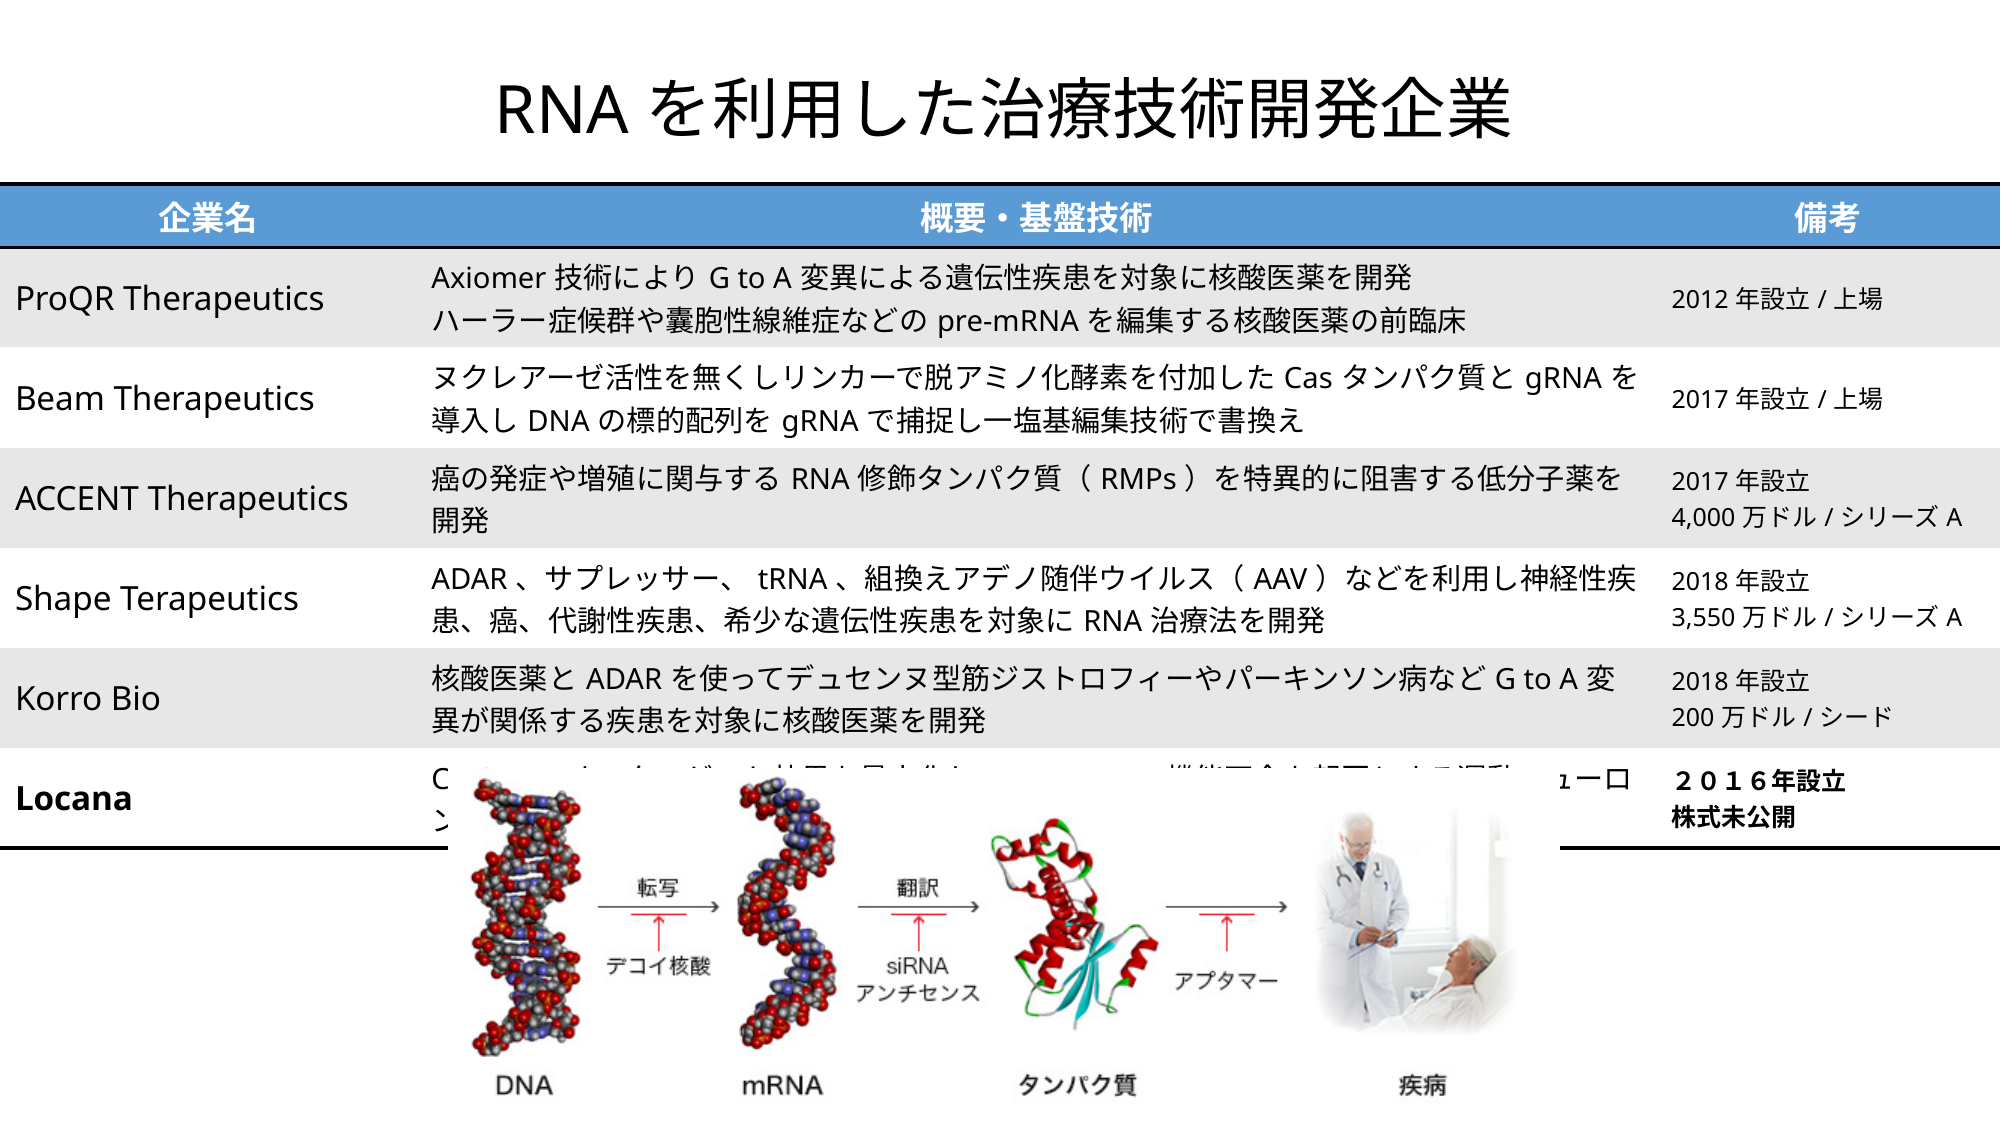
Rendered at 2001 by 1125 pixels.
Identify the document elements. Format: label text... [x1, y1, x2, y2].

table_cell ACCENT Therapeutics [0, 448, 416, 548]
table_cell Axiomer技術によりG to A変異による遺伝性疾患を対象に核酸医薬を開発 ハーラー症候群や囊胞性線維症などのpre-mRNAを編集する核酸医薬の前臨床 [416, 249, 1657, 347]
table_cell 核酸医薬とADARを使ってデュセンヌ型筋ジストロフィーやパーキンソン病などG to A変異が関係する疾患を対象に核酸医薬を開発 [416, 648, 1657, 748]
table_cell Beam Therapeutics [0, 347, 416, 448]
table_cell ヌクレアーゼ活性を無くしリンカーで脱アミノ化酵素を付加したCasタンパク質とgRNAを導入しDNAの標的配列をgRNAで捕捉し一塩基編集技術で書換え [416, 347, 1657, 448]
table_cell 2017年設立/上場 [1657, 347, 2000, 448]
table_cell ADAR、サプレッサー、tRNA、組換えアデノ随伴ウイルス（AAV）などを利用し神経性疾患、癌、代謝性疾患、希少な遺伝性疾患を対象にRNA治療法を開発 [416, 548, 1657, 648]
table_cell 2012年設立/上場 [1657, 249, 2000, 347]
table_header 概要・基盤技術 [416, 186, 1657, 246]
table_header 備考 [1657, 186, 2000, 246]
table_cell 2017年設立 4,000万ドル/シリーズA [1657, 448, 2000, 548]
table_cell 2018年設立 200万ドル/シード [1657, 648, 2000, 748]
table_cell ２０１６年設立 株式未公開 [1657, 748, 2000, 846]
table_cell Shape Terapeutics [0, 548, 416, 648]
table_cell Korro Bio [0, 648, 416, 748]
text_box RNAを利用した治療技術開発企業 [416, 59, 1592, 155]
table_header 企業名 [0, 186, 416, 246]
table_cell Locana [0, 748, 416, 846]
table_cell 癌の発症や増殖に関与するRNA修飾タンパク質（RMPs）を特異的に阻害する低分子薬を開発 [416, 448, 1657, 548]
table_cell CRISPRのオフターゲット効果を最小化しつつ、RNAの機能不全を起因とする運動ニューロン疾患やハンチントン病などをRNA関連の治療技術開発 [416, 748, 1657, 846]
table_cell ProQR Therapeutics [0, 249, 416, 347]
picture [448, 768, 1560, 1105]
table_cell 2018年設立 3,550万ドル/シリーズA [1657, 548, 2000, 648]
